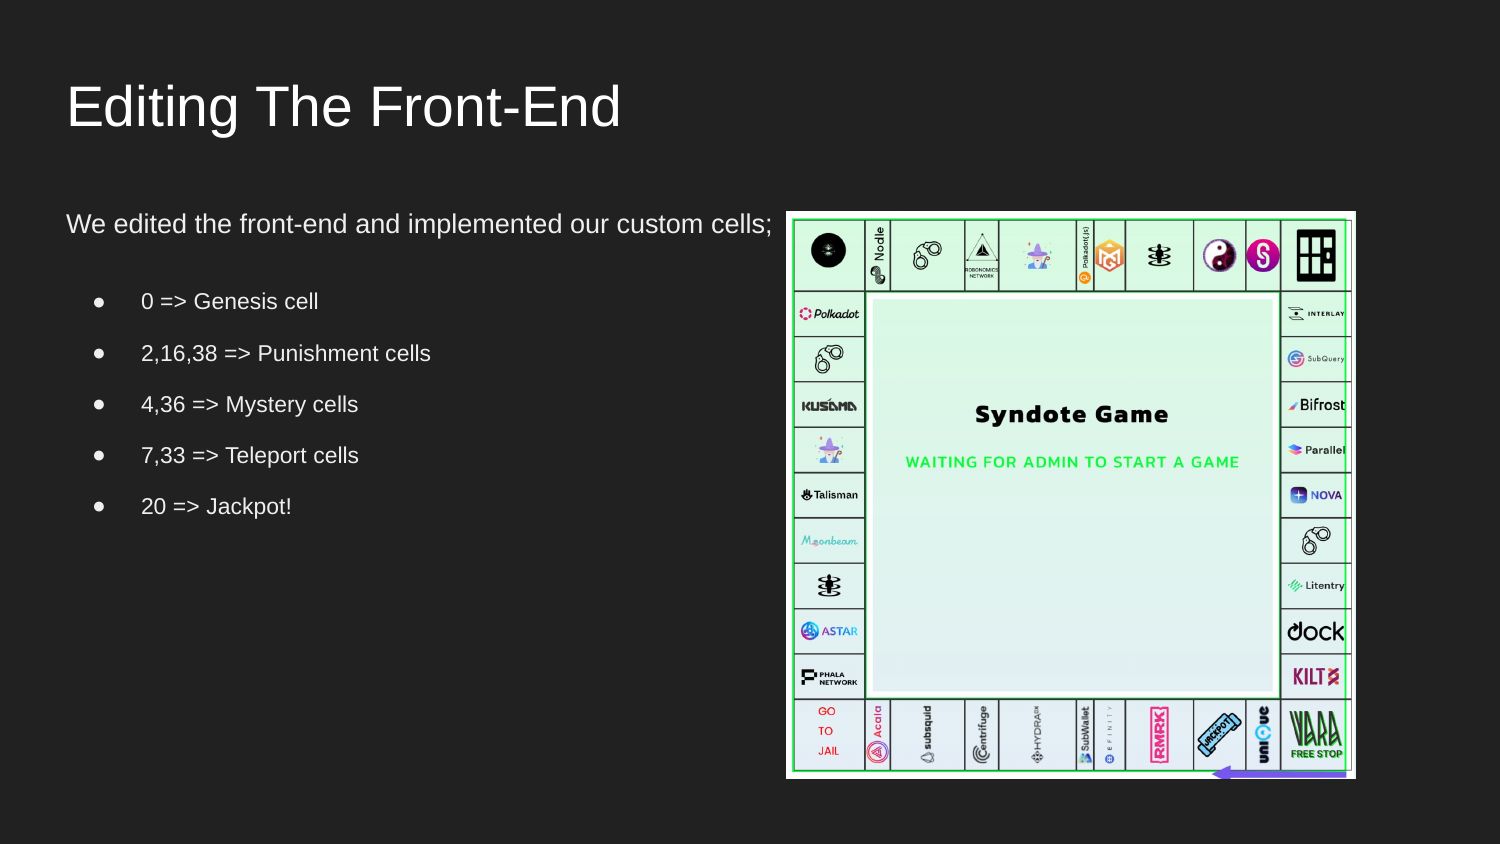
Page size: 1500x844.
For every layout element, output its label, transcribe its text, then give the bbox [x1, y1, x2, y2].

title Editing The Front-End [51, 59, 1449, 154]
list We edited the front-end and implemented our custom cells; 0 => Genesis cell 2,16,38 => Punishment cells 4,36 => Mystery cells 7,33 => Teleport cells 20 => Jackpot! [51, 189, 1449, 750]
picture [786, 211, 1357, 780]
